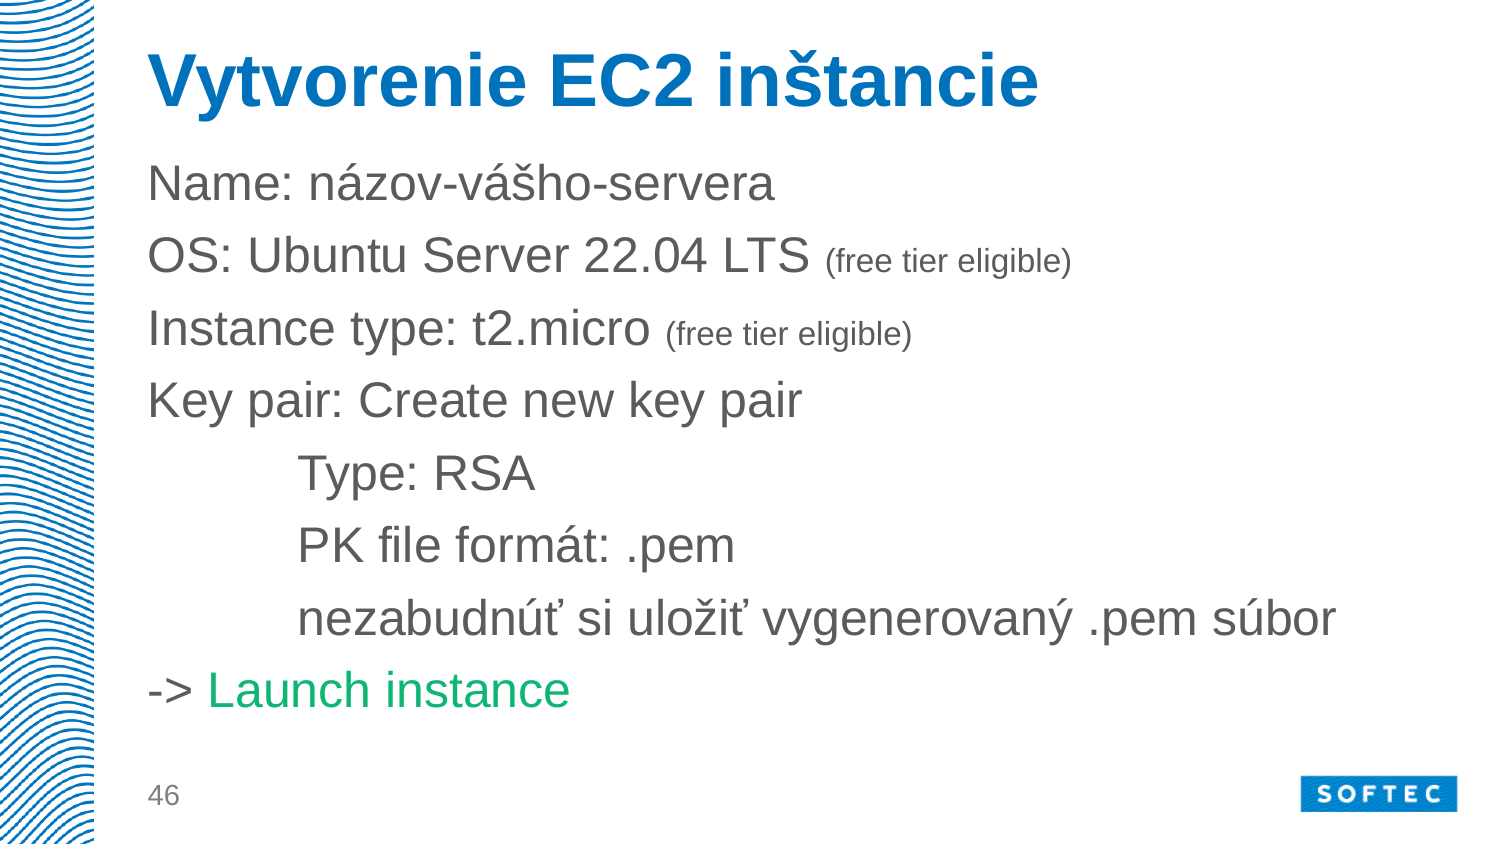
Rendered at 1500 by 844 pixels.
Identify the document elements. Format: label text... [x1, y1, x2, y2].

picture [0, 0, 94, 844]
list Name: názov-vášho-servera OS: Ubuntu Server 22.04 LTS (free tier eligible) Instance type: t2.micro (free tier eligible) Key pair: Create new key pair Type: RSA PK file formát: .pem nezabudnúť si uložiť vygenerovaný .pem súbor -> Launch instance [147, 150, 1412, 741]
picture [1297, 772, 1500, 844]
title Vytvorenie EC2 inštancie [147, 41, 1412, 124]
